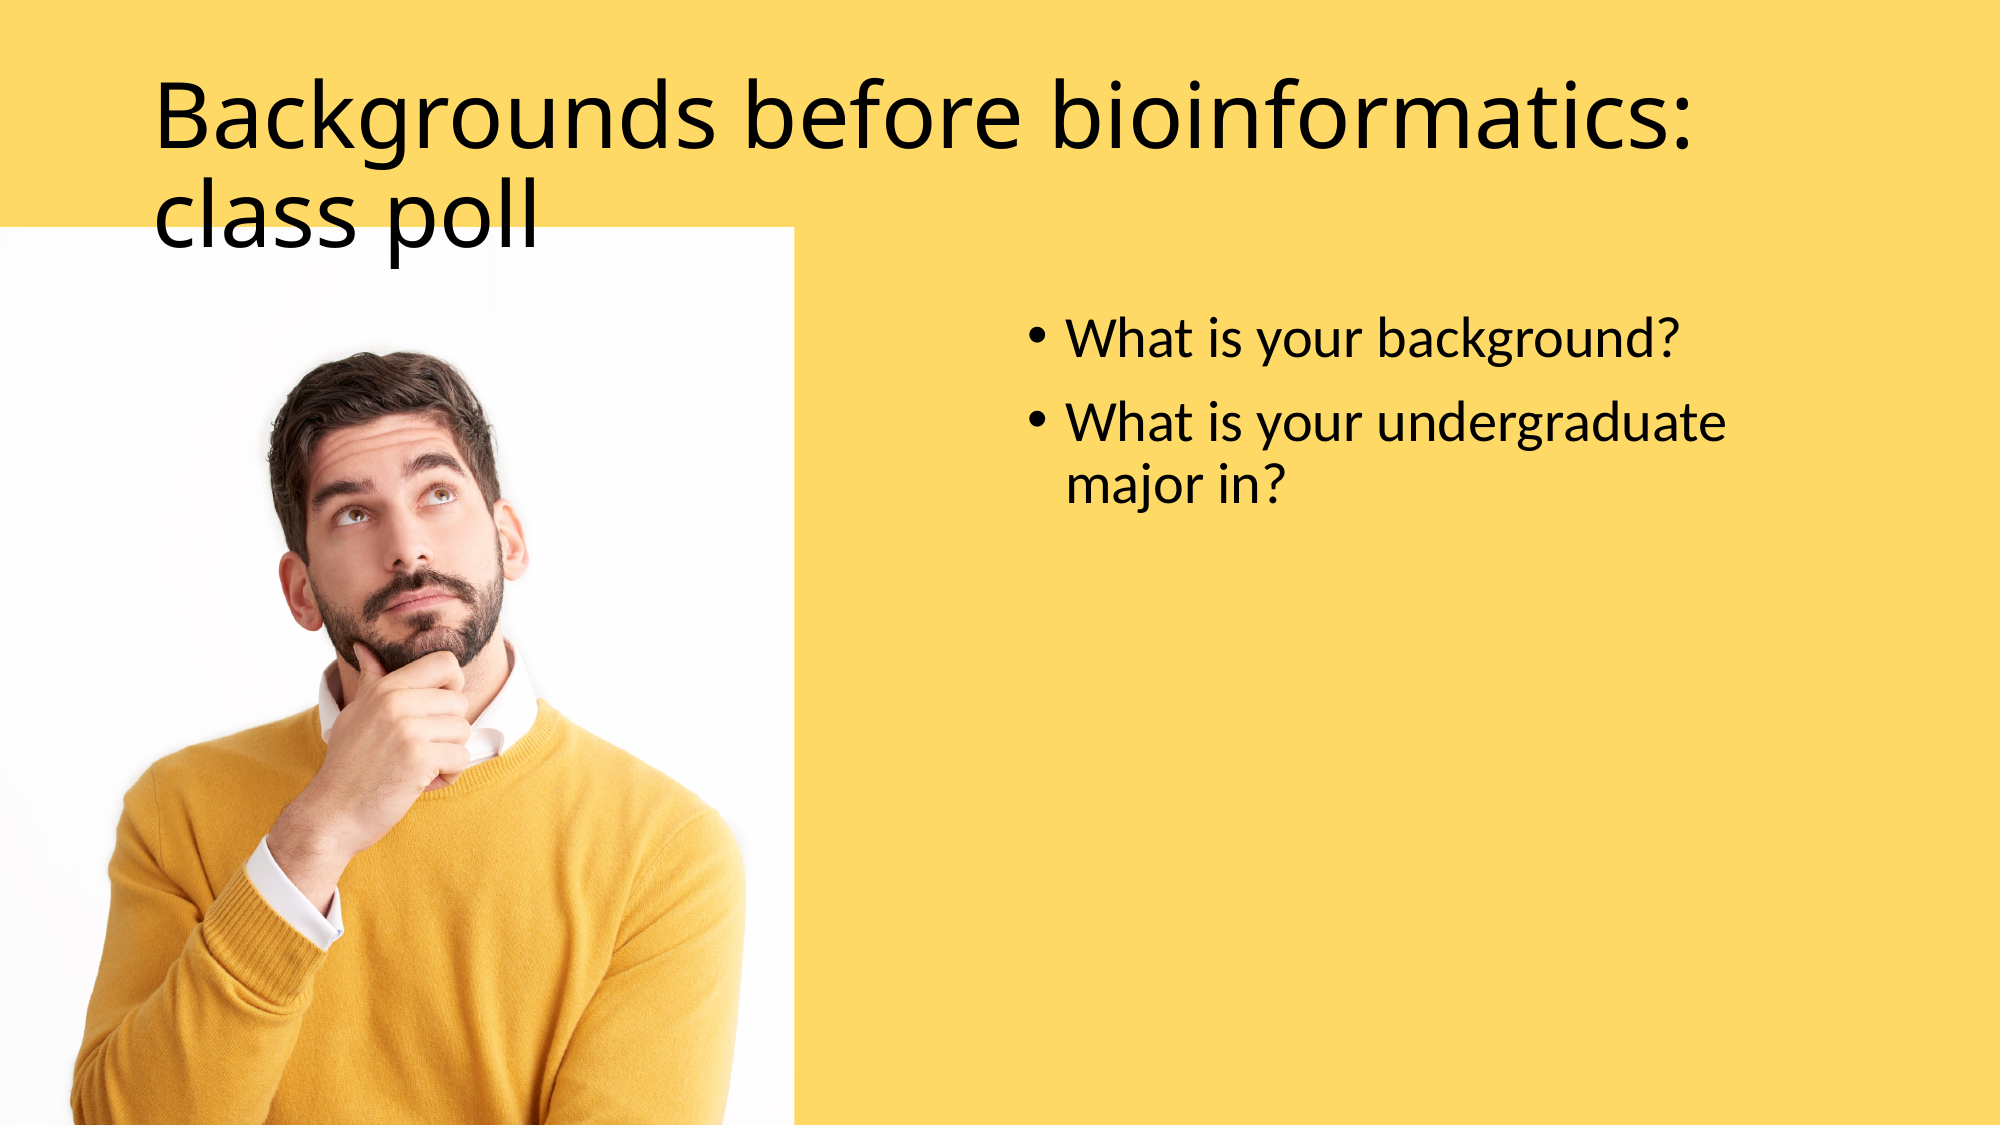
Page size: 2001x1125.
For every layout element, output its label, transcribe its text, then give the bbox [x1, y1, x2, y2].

title Backgrounds before bioinformatics: class poll [137, 59, 1863, 278]
list What is your background? What is your undergraduate major in? [1012, 299, 1863, 1014]
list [0, 227, 795, 1125]
